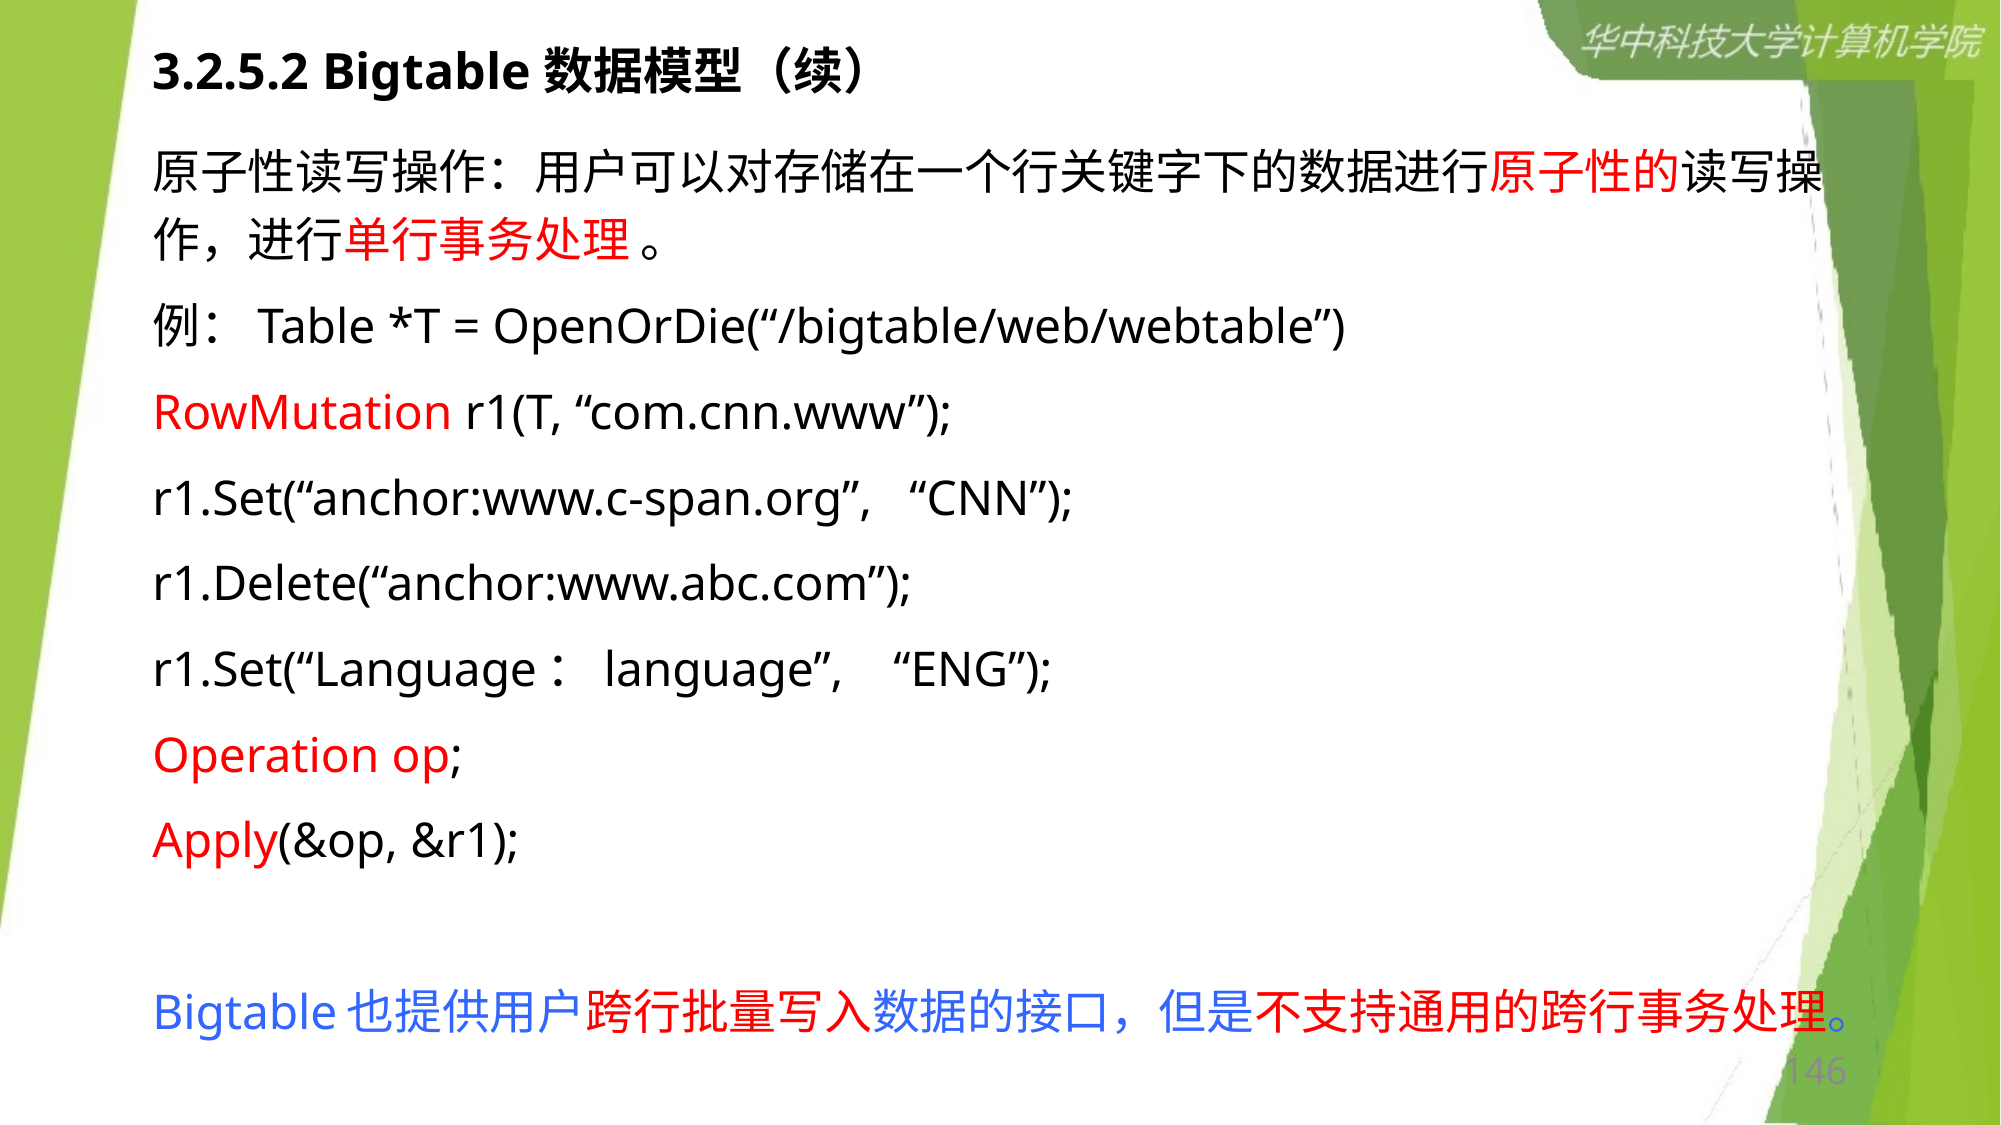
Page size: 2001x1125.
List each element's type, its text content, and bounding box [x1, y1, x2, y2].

slide_number 146 [1412, 1042, 1863, 1103]
list 原子性读写操作：用户可以对存储在一个行关键字下的数据进行原子性的读写操作，进行单行事务处理 。 例：Table *T = OpenOrDie(“/bigtable/web/webtable”) RowMutation r1(T, “com.cnn.www”); r1.Set(“anchor:www.c-span.org”, “CNN”); r1.Delete(“anchor:www.abc.com”); r1.Set(“Language：language”, “ENG”); Operation op; Apply(&op, &r1); Bigtable也提供用户跨行批量写入数据的接口，但是不支持通用的跨行事务处理。 [137, 122, 1863, 1103]
title 3.2.5.2 Bigtable数据模型（续） [137, 23, 1863, 122]
picture [0, 0, 2001, 1125]
